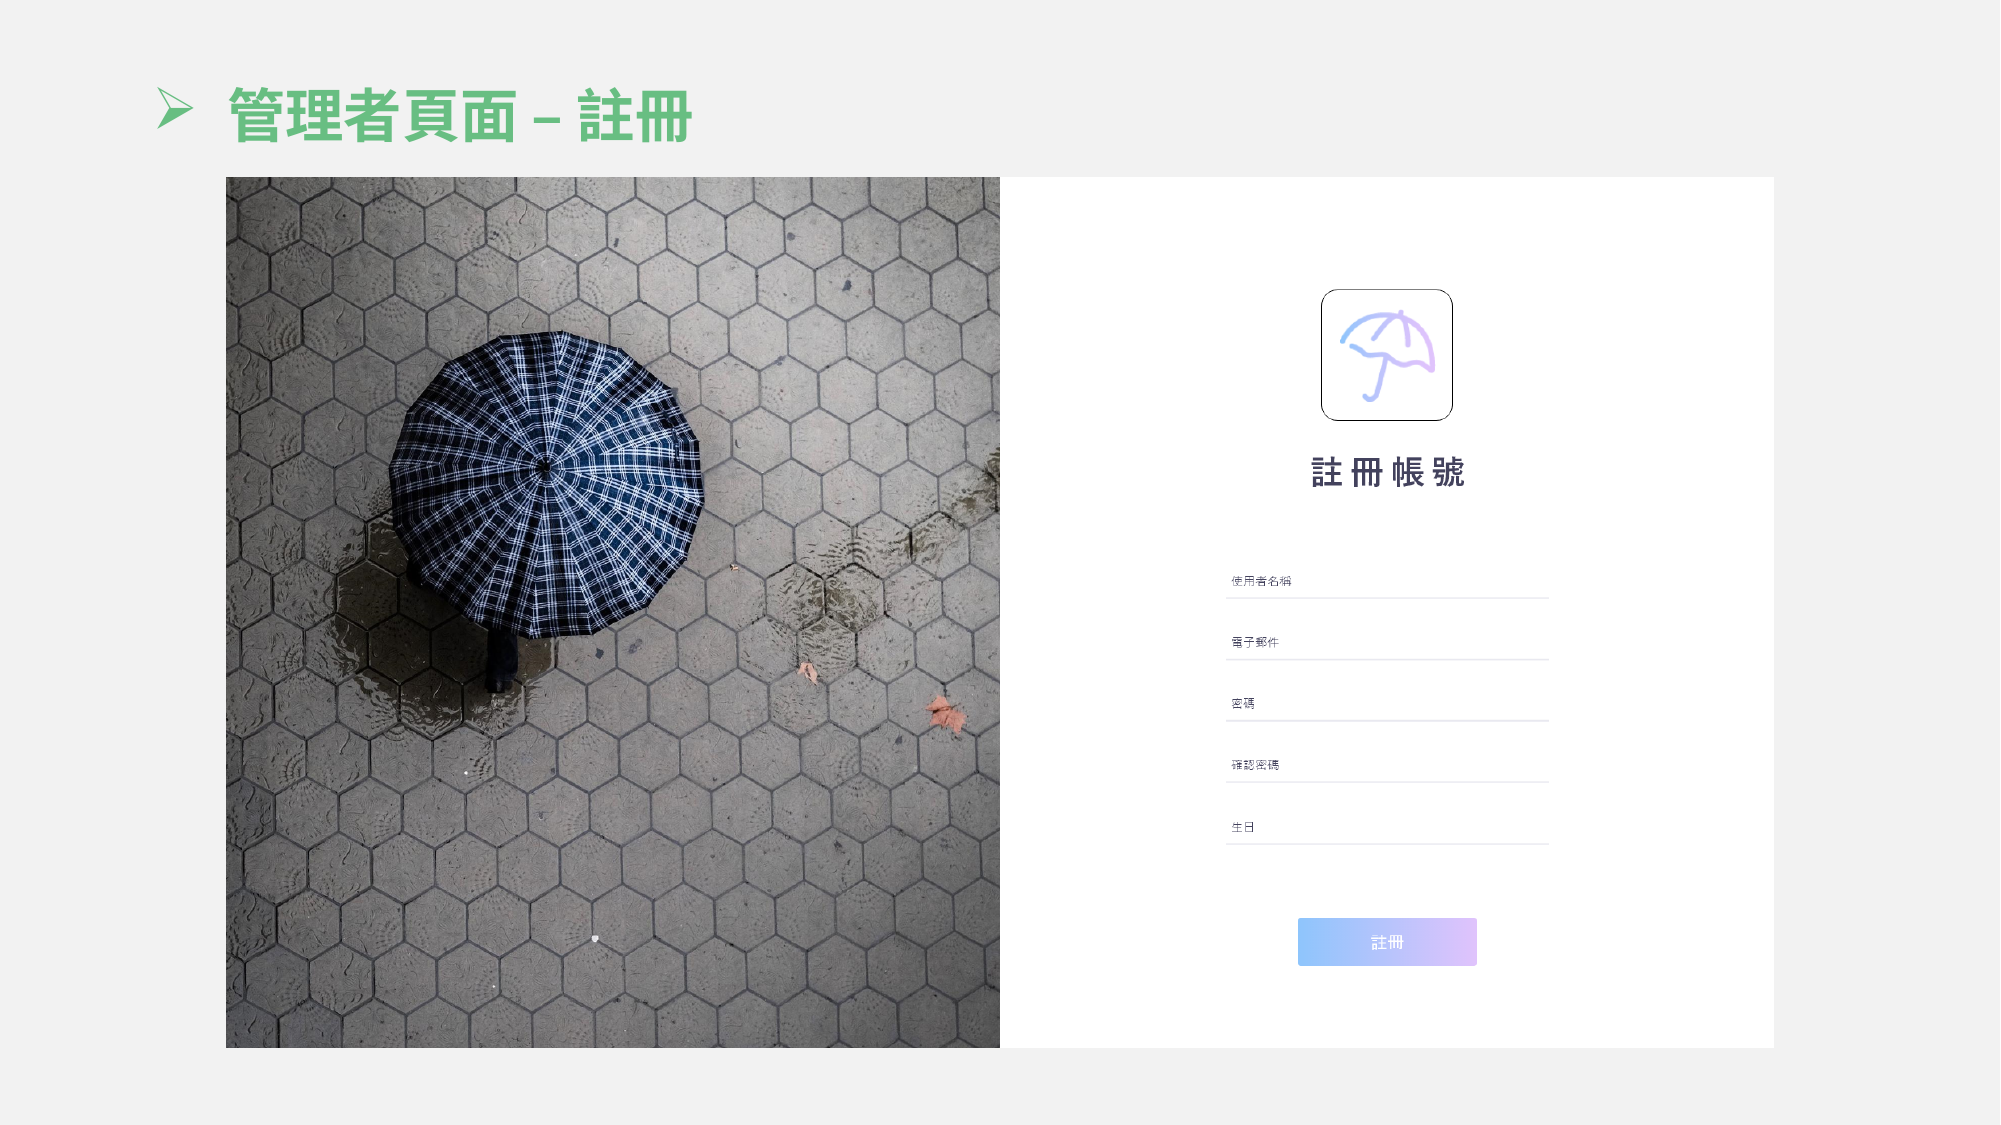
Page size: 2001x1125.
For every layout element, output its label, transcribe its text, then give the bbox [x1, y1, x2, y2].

title 管理者頁面 – 註冊 [137, 59, 1863, 178]
picture [226, 177, 1774, 1048]
